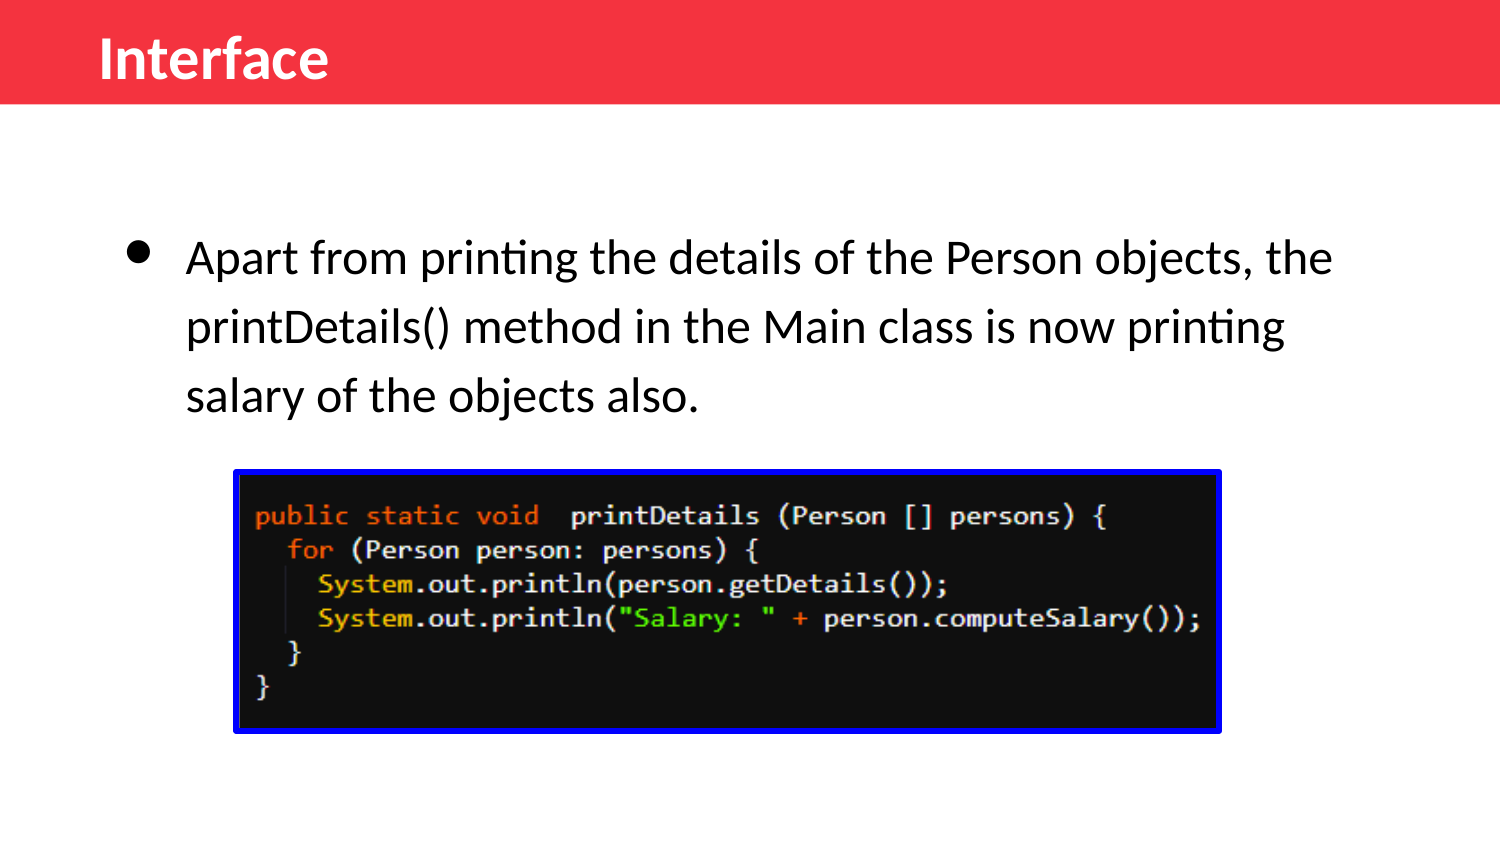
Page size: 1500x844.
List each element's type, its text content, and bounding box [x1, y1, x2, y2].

text_box [0, 0, 1500, 105]
picture [239, 474, 1217, 728]
text_box Apart from printing the details of the Person objects, the printDetails() method in the Main class is now printing salary of the objects also. [95, 200, 1411, 621]
text_box Interface [83, 2, 1060, 138]
